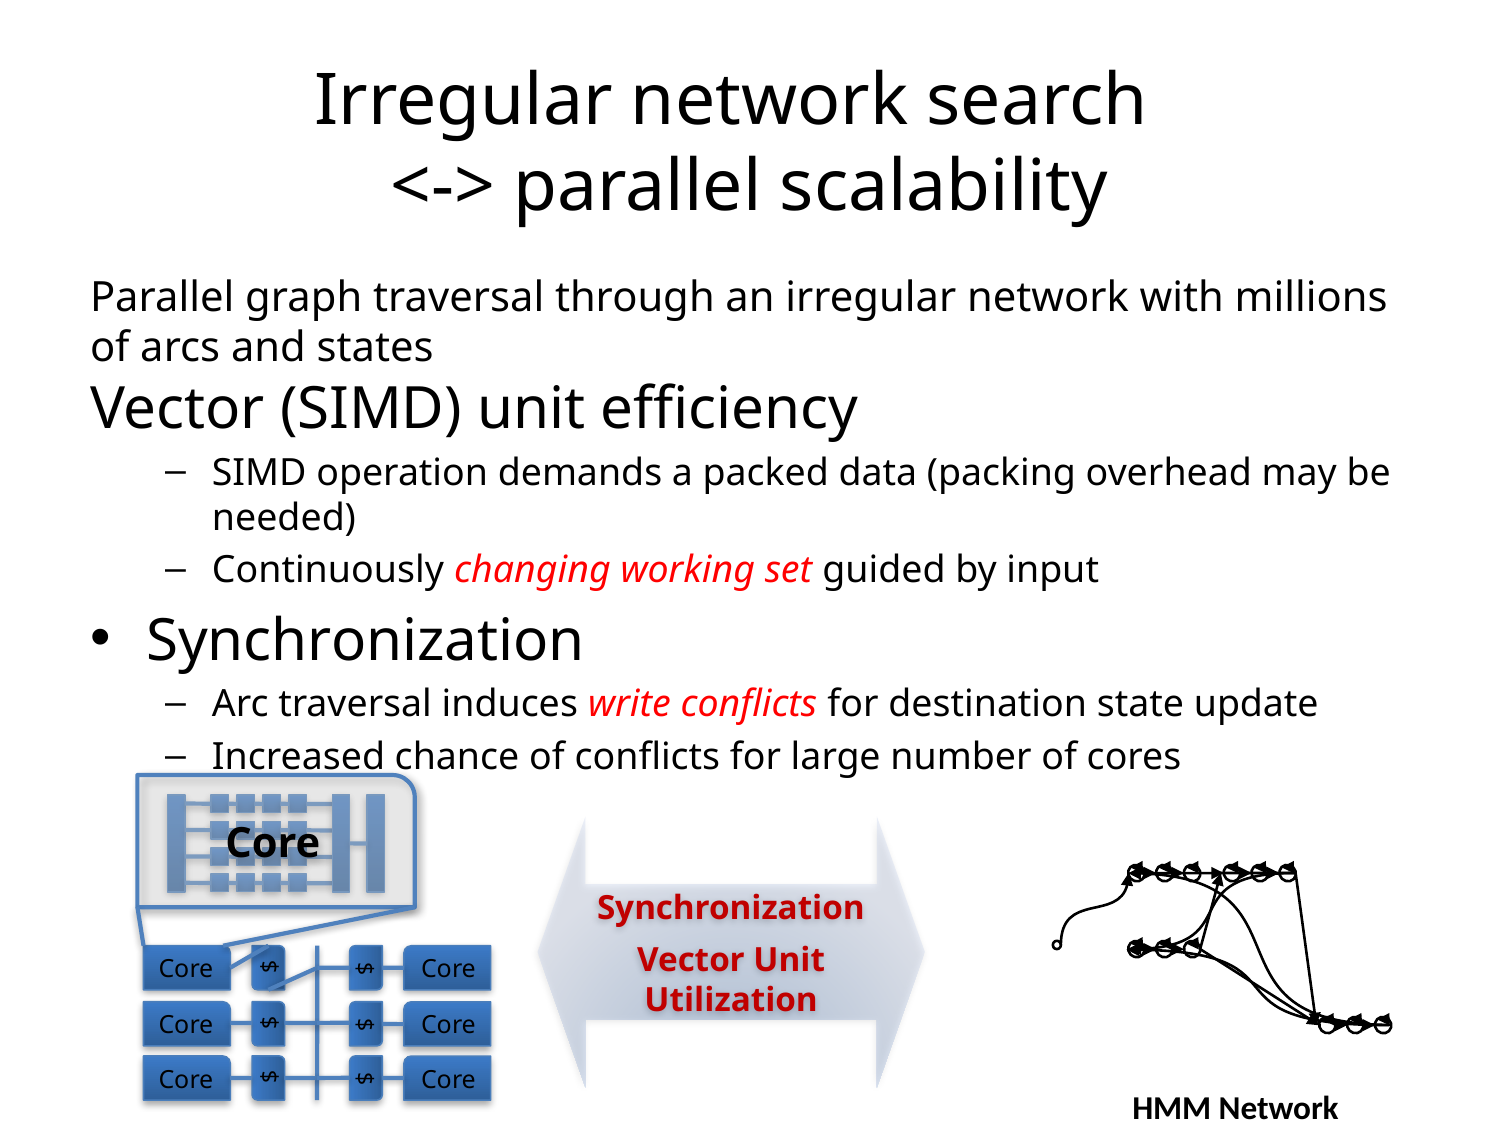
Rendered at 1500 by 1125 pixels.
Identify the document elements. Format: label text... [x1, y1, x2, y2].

list Parallel graph traversal through an irregular network with millions of arcs and states Vector (SIMD) unit efficiency SIMD operation demands a packed data (packing overhead may be needed) Continuously changing working set guided by input Synchronization Arc traversal induces write conflicts for destination state update Increased chance of conflicts for large number of cores [75, 262, 1425, 1005]
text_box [1028, 864, 1443, 1125]
title Irregular network search <-> parallel scalability [75, 45, 1425, 233]
text_box Synchronization Vector Unit Utilization [536, 815, 926, 1089]
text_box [137, 774, 491, 1101]
